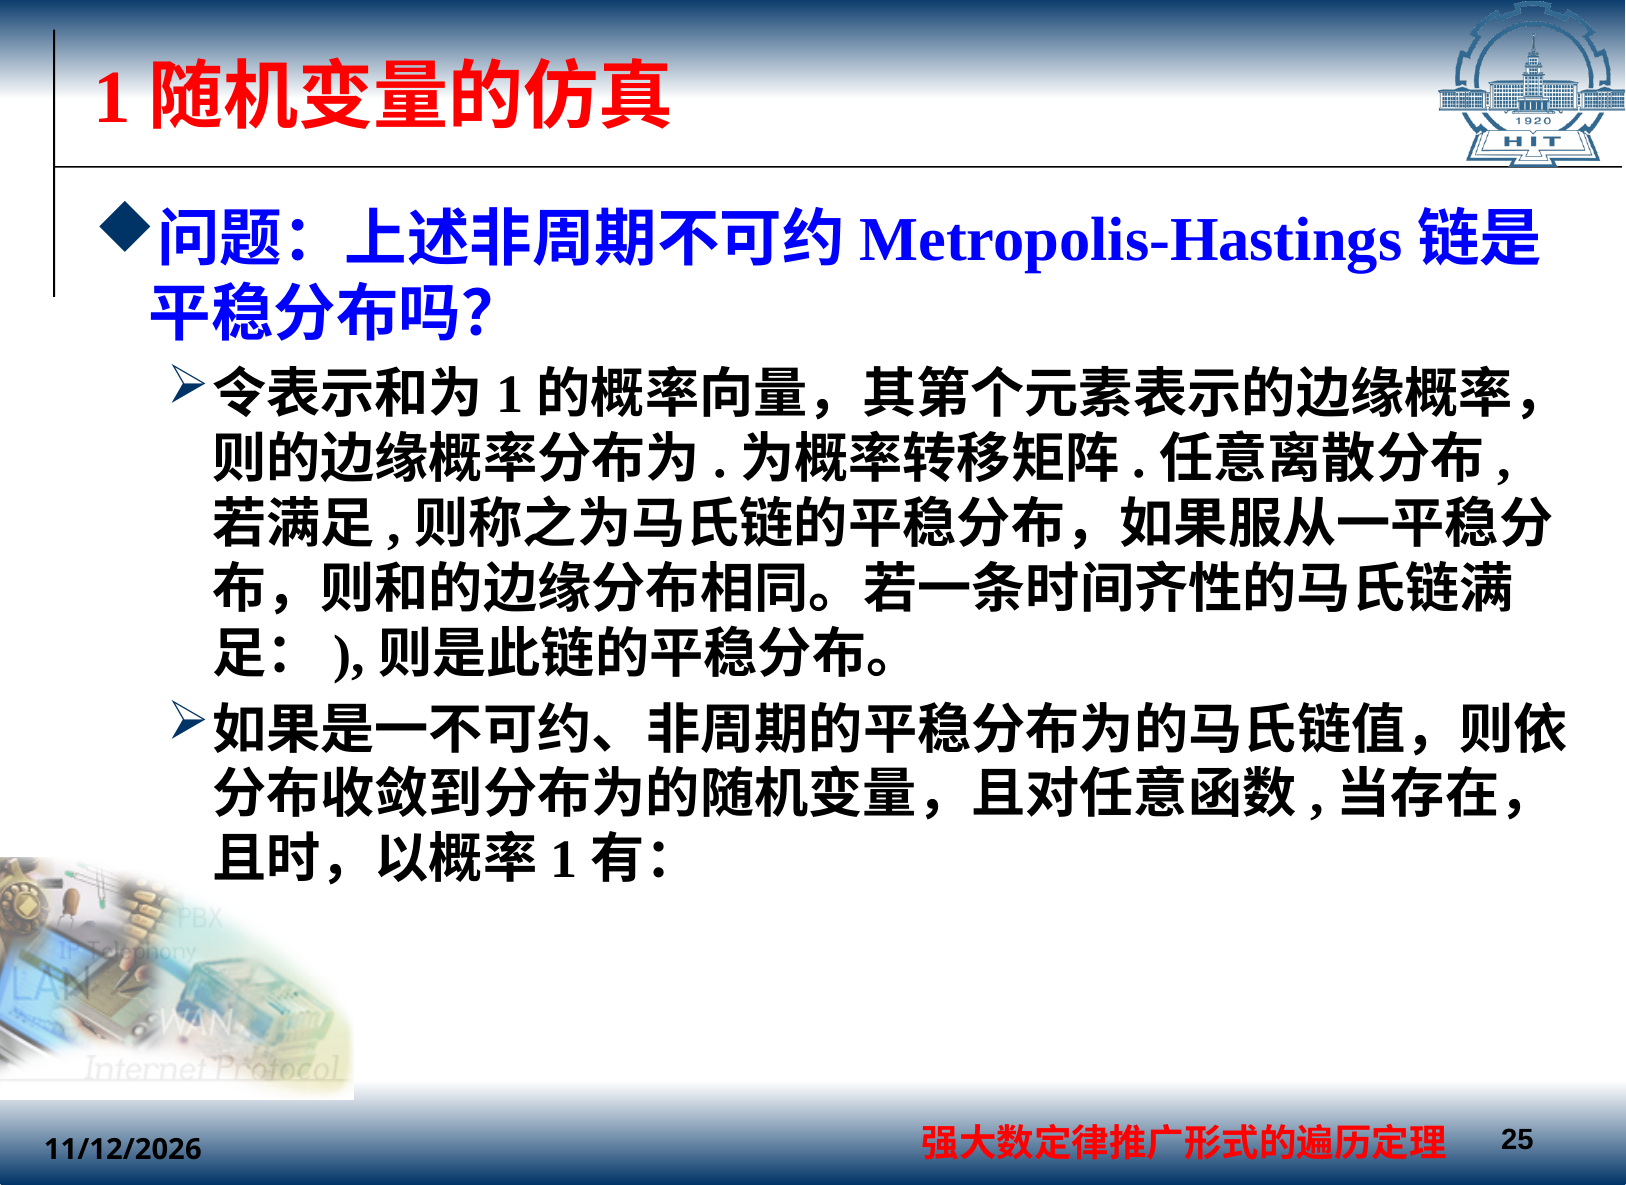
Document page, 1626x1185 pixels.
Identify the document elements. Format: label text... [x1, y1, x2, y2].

text_box 强大数定律推广形式的遍历定理 [906, 1111, 1522, 1172]
picture [229, 866, 250, 873]
picture [1438, 1, 1626, 167]
picture [276, 857, 282, 866]
title 1随机变量的仿真 [78, 29, 1498, 155]
picture [0, 857, 354, 1100]
